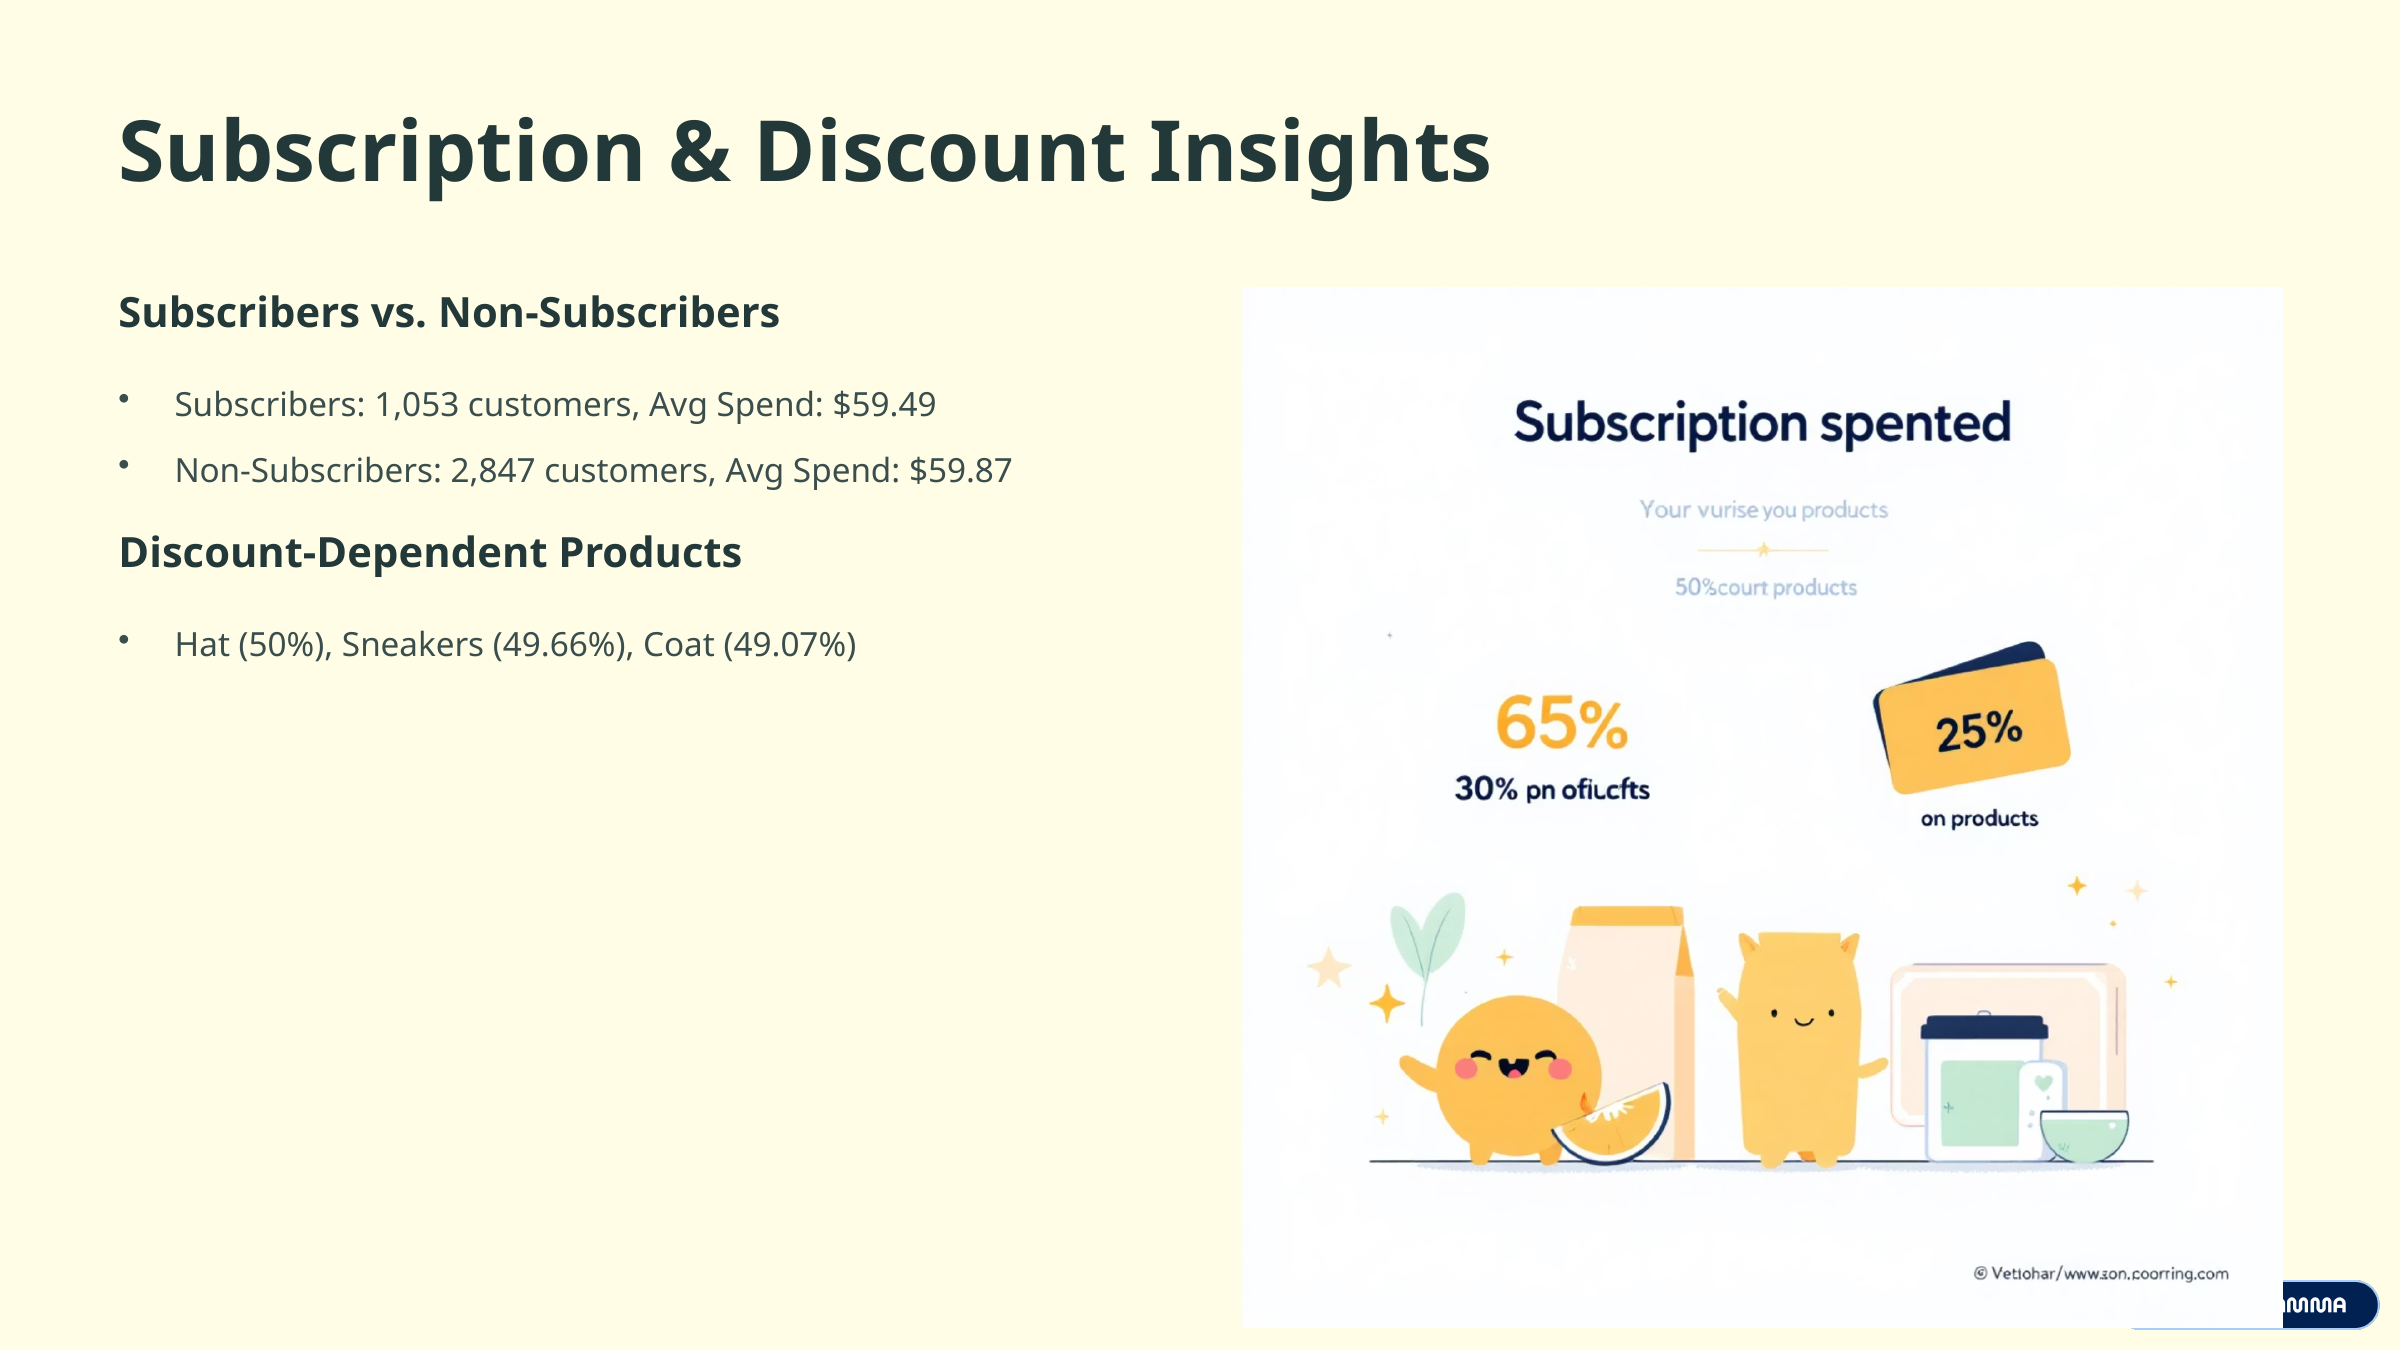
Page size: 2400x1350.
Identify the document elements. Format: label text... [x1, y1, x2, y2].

text_box Discount-Dependent Products [118, 523, 831, 577]
text_box Hat (50%), Sneakers (49.66%), Coat (49.07%) [118, 610, 1159, 665]
text_box Non-Subscribers: 2,847 customers, Avg Spend: $59.87 [118, 435, 1159, 490]
text_box Subscribers: 1,053 customers, Avg Spend: $59.49 [118, 369, 1159, 424]
text_box Subscription & Discount Insights [118, 92, 1600, 199]
picture [1242, 287, 2389, 1339]
text_box Subscribers vs. Non-Subscribers [118, 283, 862, 337]
